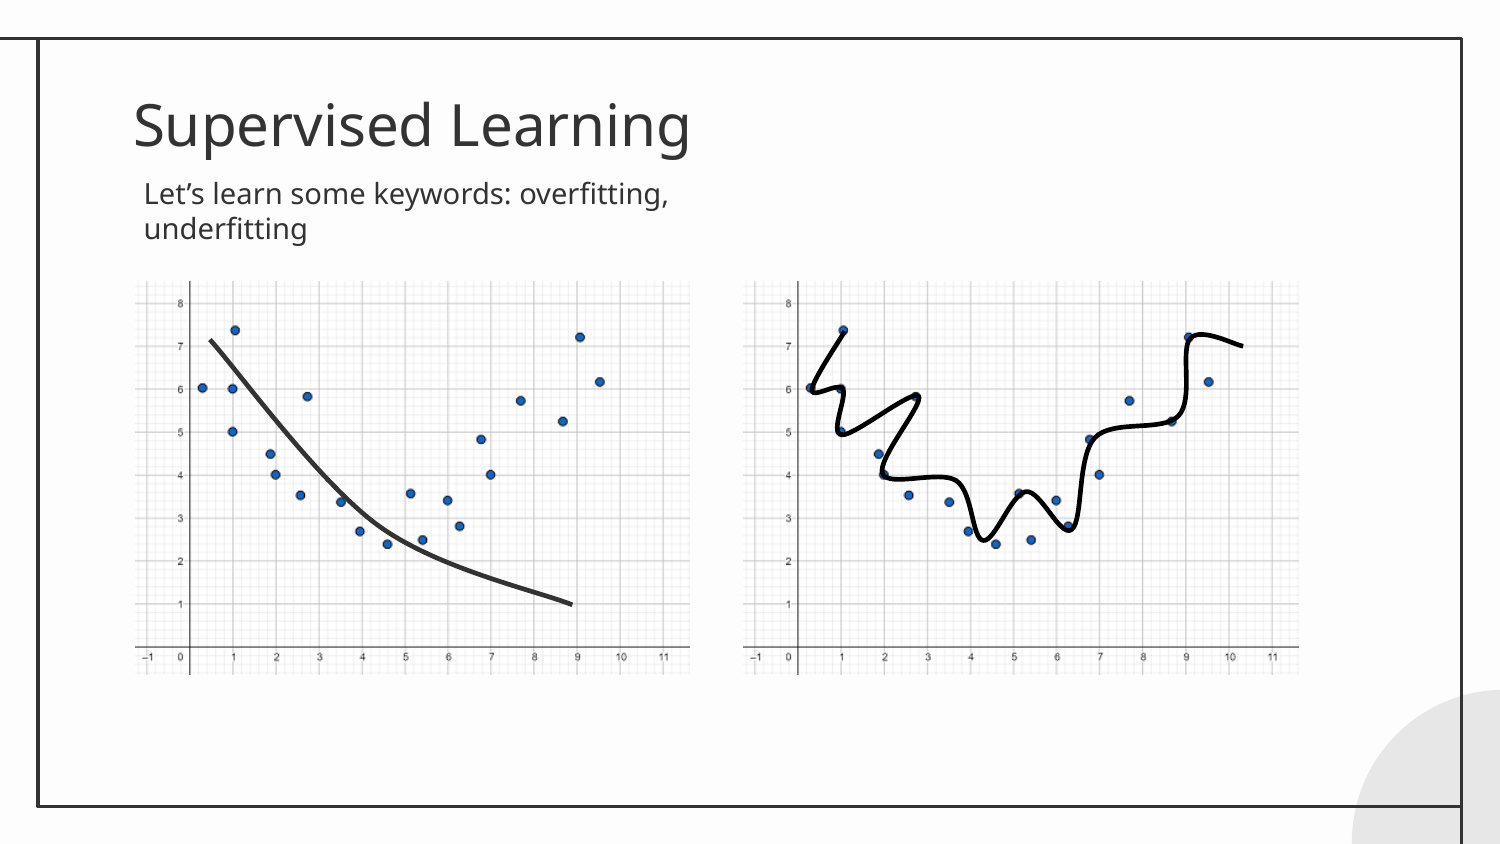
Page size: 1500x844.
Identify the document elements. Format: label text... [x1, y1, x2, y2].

picture [134, 281, 690, 675]
picture [743, 281, 1299, 675]
title Supervised Learning [118, 72, 1382, 167]
text_box Let’s learn some keywords: overfitting, underfitting [128, 160, 857, 261]
